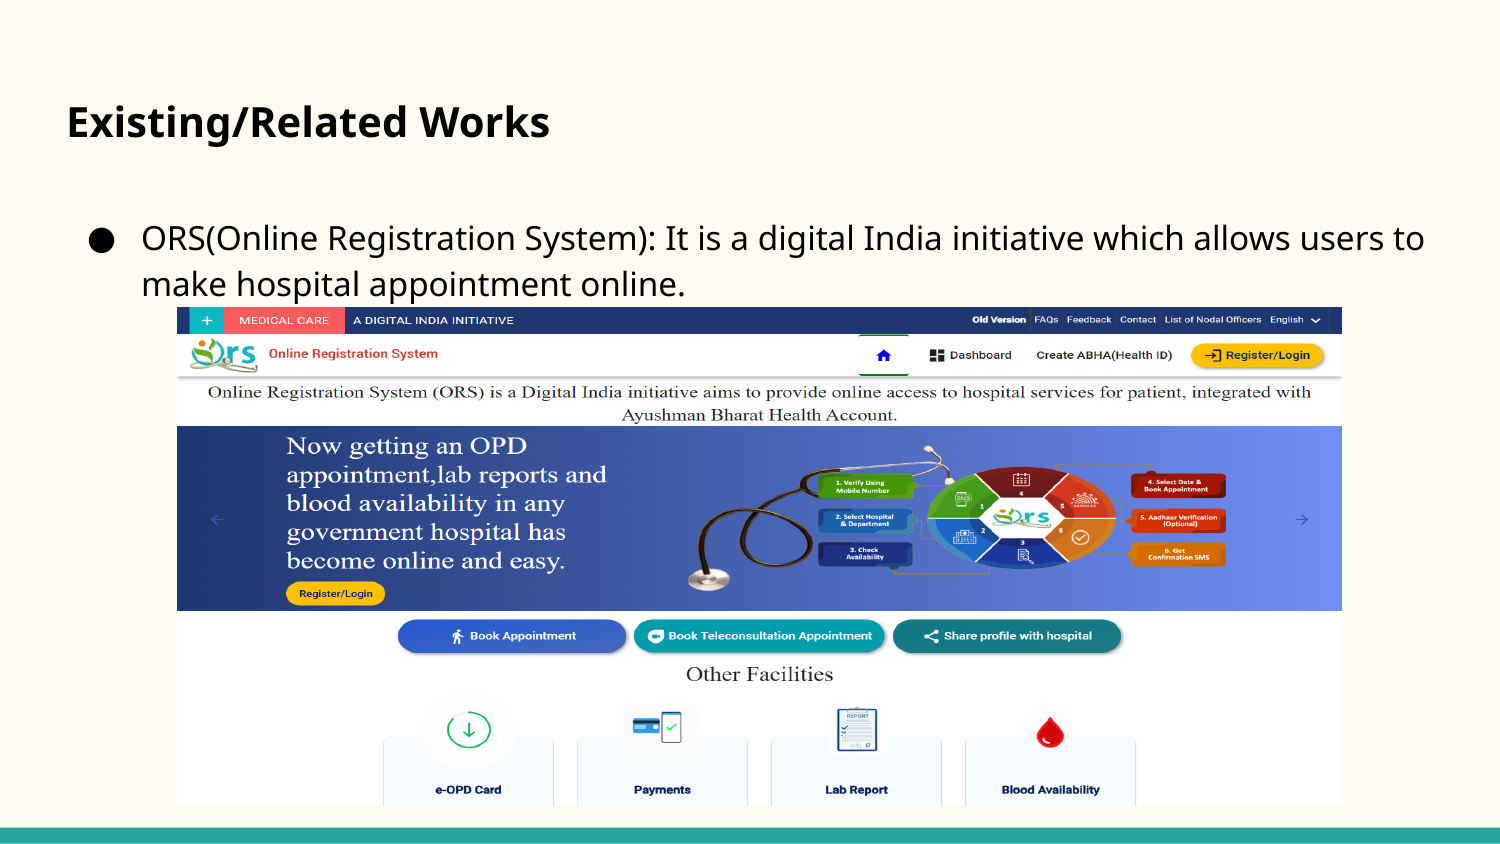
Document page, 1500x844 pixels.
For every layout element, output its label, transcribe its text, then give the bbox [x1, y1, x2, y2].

list ORS(Online Registration System): It is a digital India initiative which allows users to make hospital appointment online. [51, 195, 1449, 757]
picture [177, 307, 1344, 807]
title Existing/Related Works [51, 72, 1449, 174]
